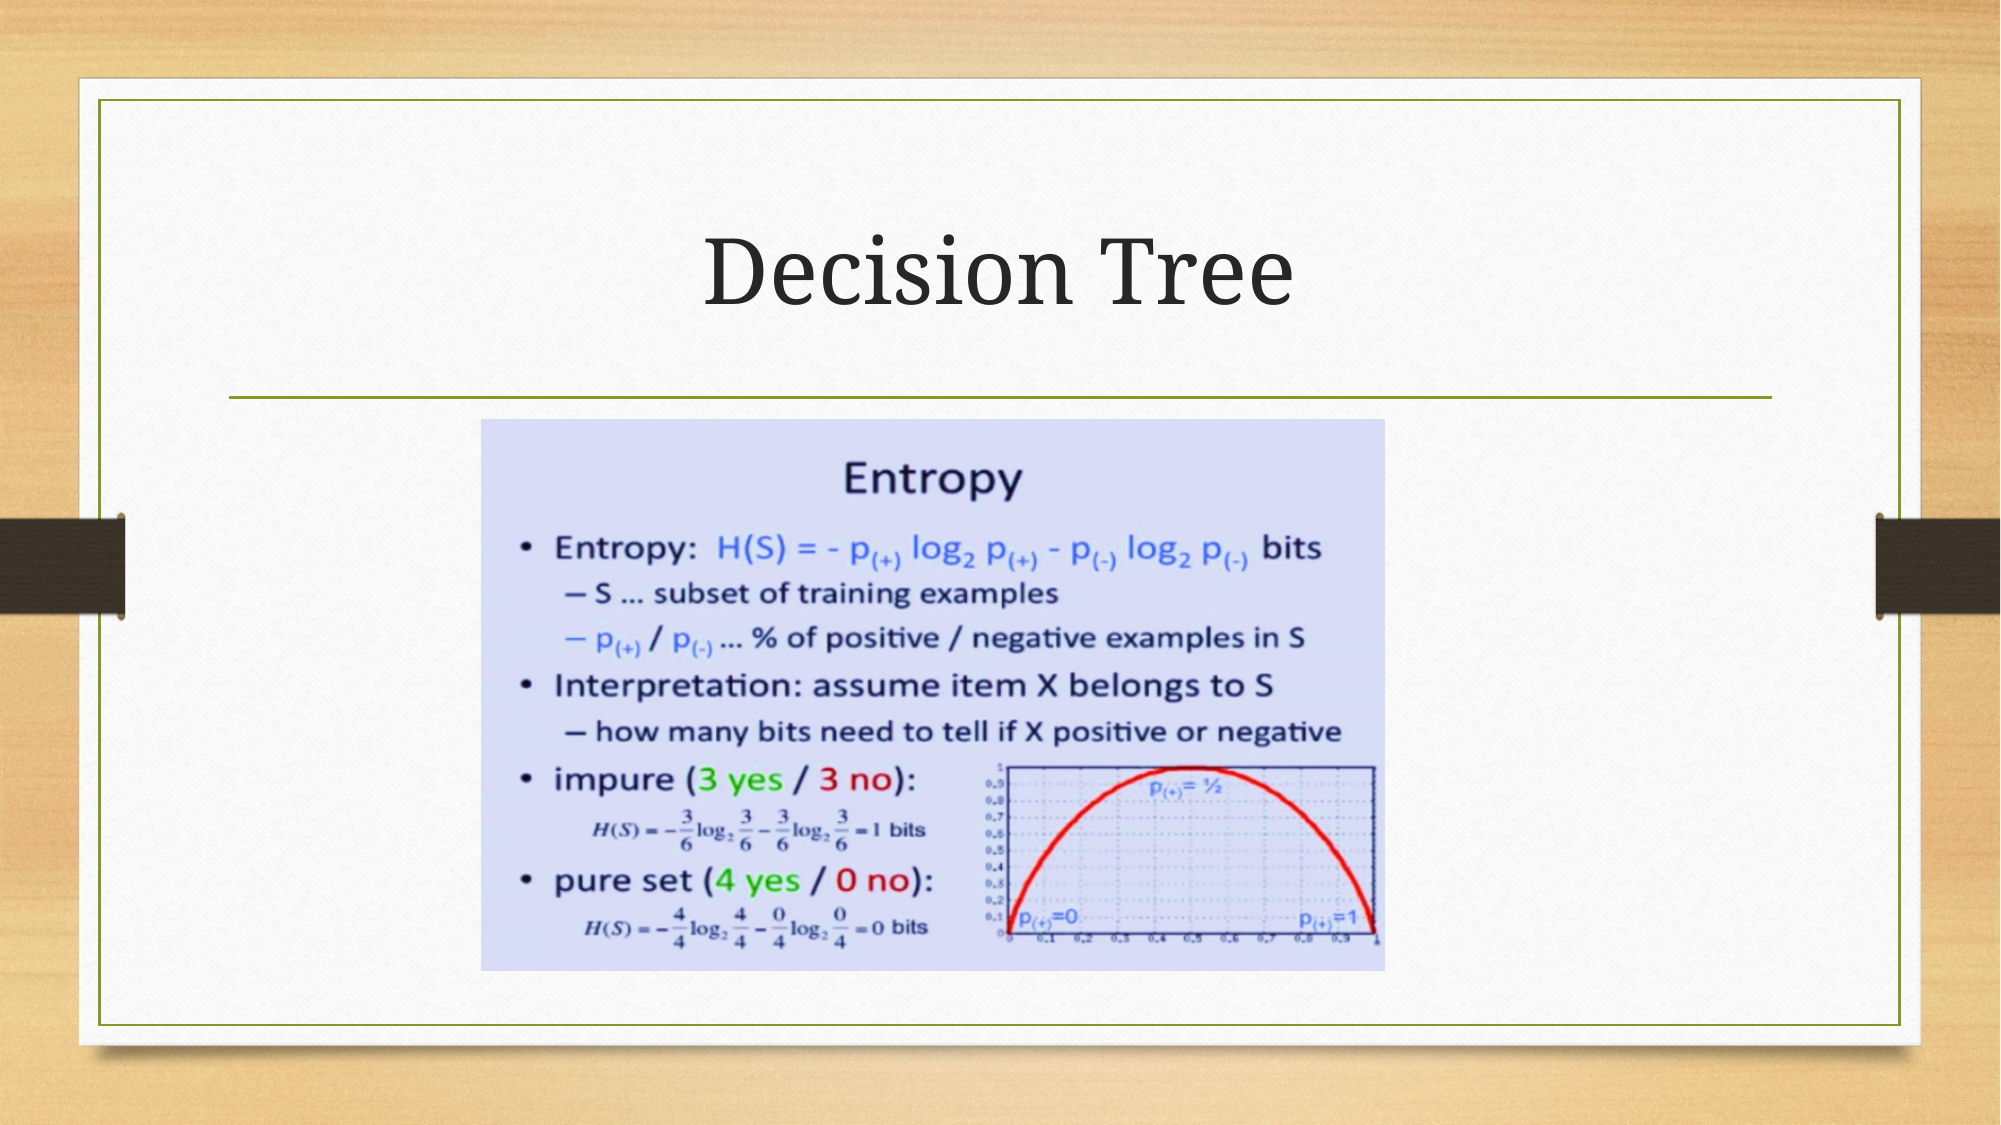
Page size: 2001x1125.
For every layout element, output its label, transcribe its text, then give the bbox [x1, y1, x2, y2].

title Decision Tree [212, 161, 1788, 375]
picture [0, 0, 2001, 1125]
